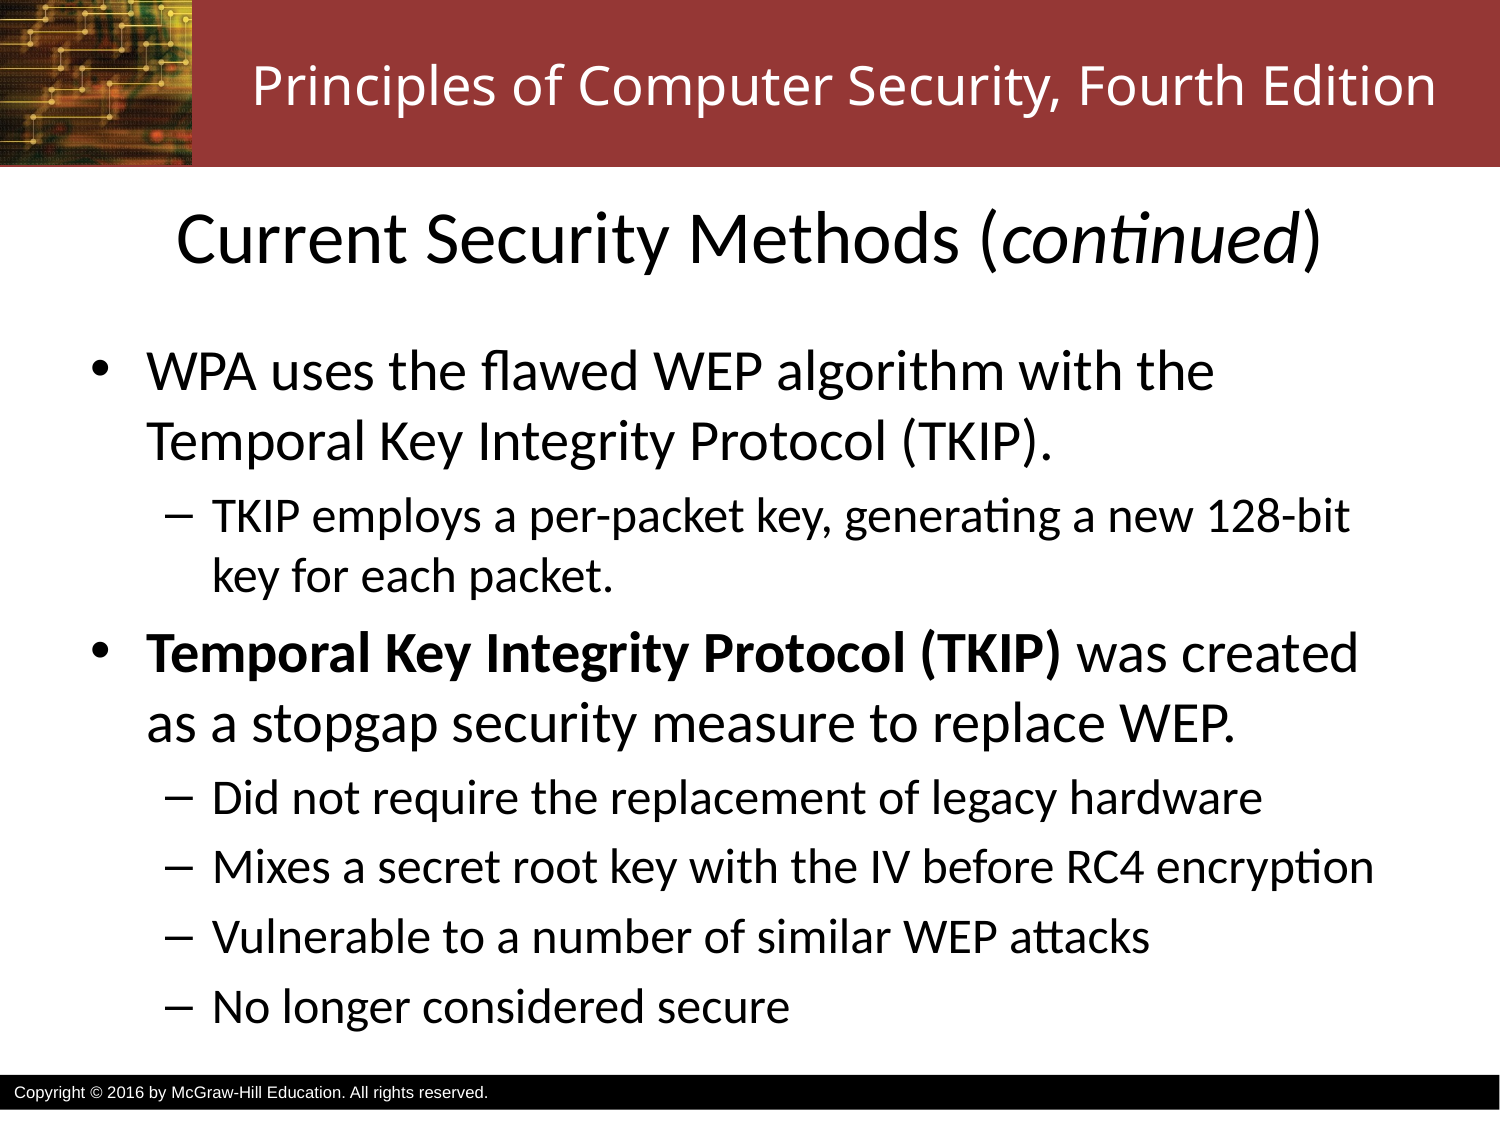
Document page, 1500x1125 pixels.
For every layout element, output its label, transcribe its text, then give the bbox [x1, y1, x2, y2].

picture [0, 0, 192, 165]
list WPA uses the flawed WEP algorithm with the Temporal Key Integrity Protocol (TKIP). TKIP employs a per-packet key, generating a new 128-bit key for each packet. Temporal Key Integrity Protocol (TKIP) was created as a stopgap security measure to replace WEP. Did not require the replacement of legacy hardware Mixes a secret root key with the IV before RC4 encryption Vulnerable to a number of similar WEP attacks No longer considered secure [75, 324, 1425, 1100]
title Current Security Methods (continued) [75, 181, 1425, 324]
